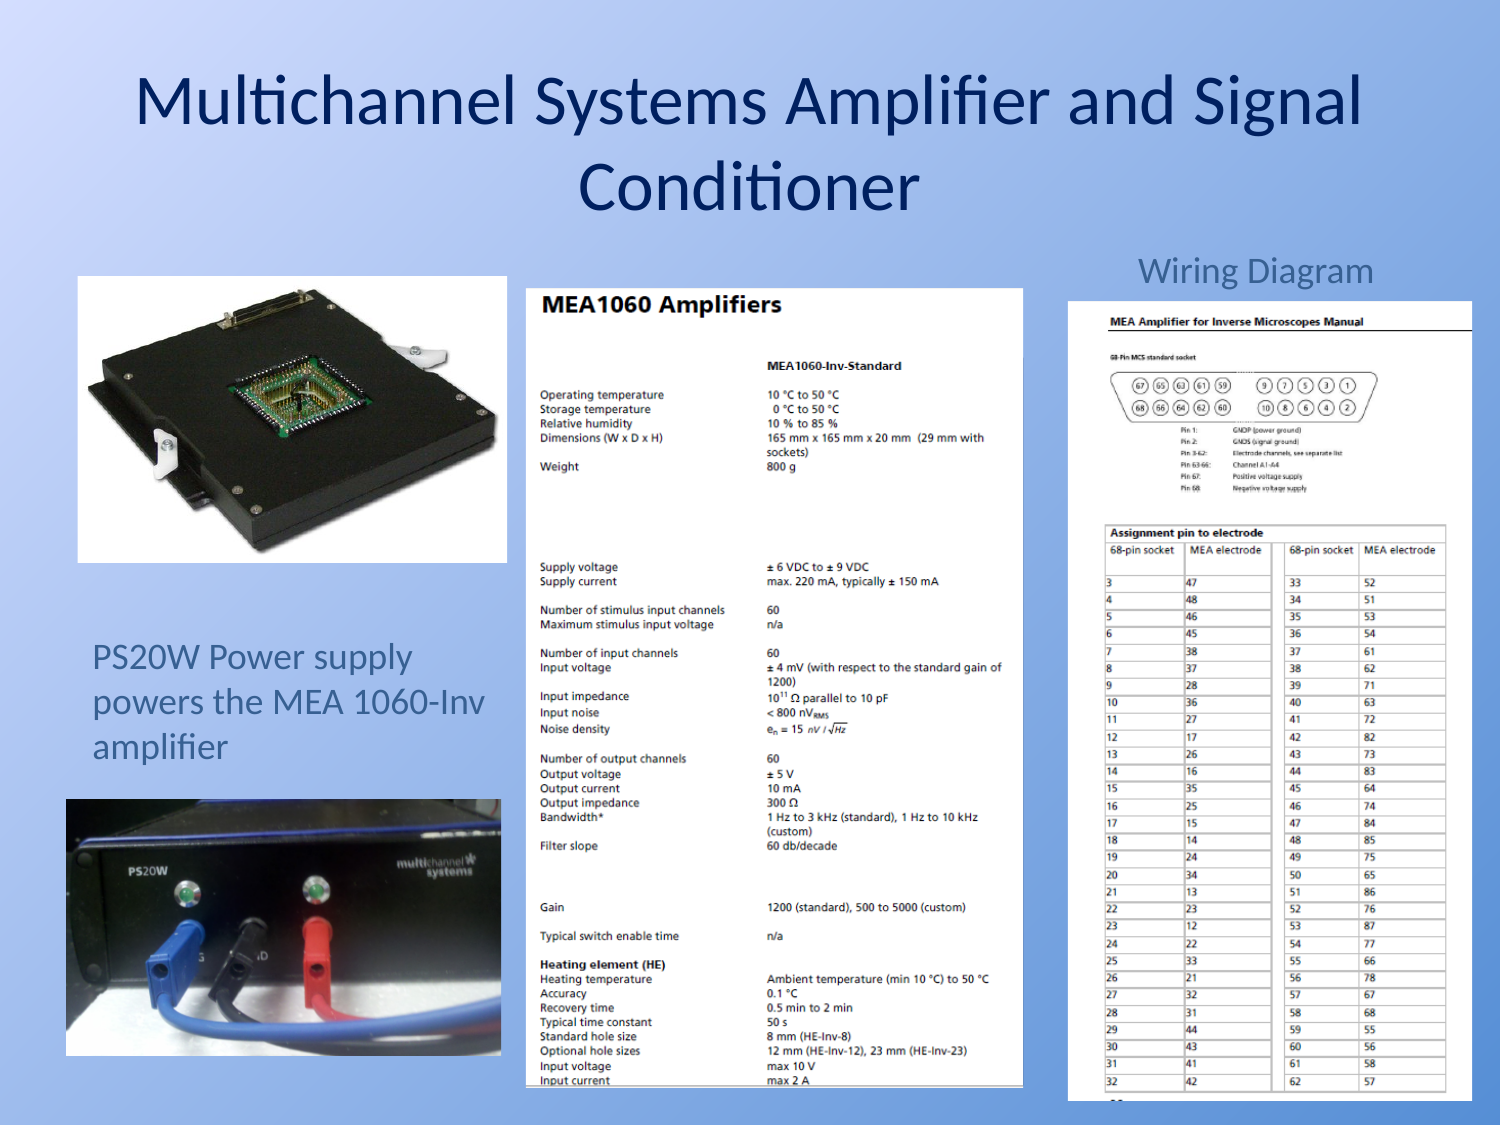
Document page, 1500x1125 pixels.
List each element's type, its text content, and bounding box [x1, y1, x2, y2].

picture [66, 708, 502, 1125]
text_box PS20W Power supply powers the MEA 1060-Inv amplifier [77, 624, 520, 775]
text_box Wiring Diagram [1123, 238, 1423, 299]
picture [525, 288, 1024, 1088]
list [77, 275, 508, 563]
title Multichannel Systems Amplifier and Signal Conditioner [75, 45, 1425, 233]
picture [1067, 300, 1473, 1101]
